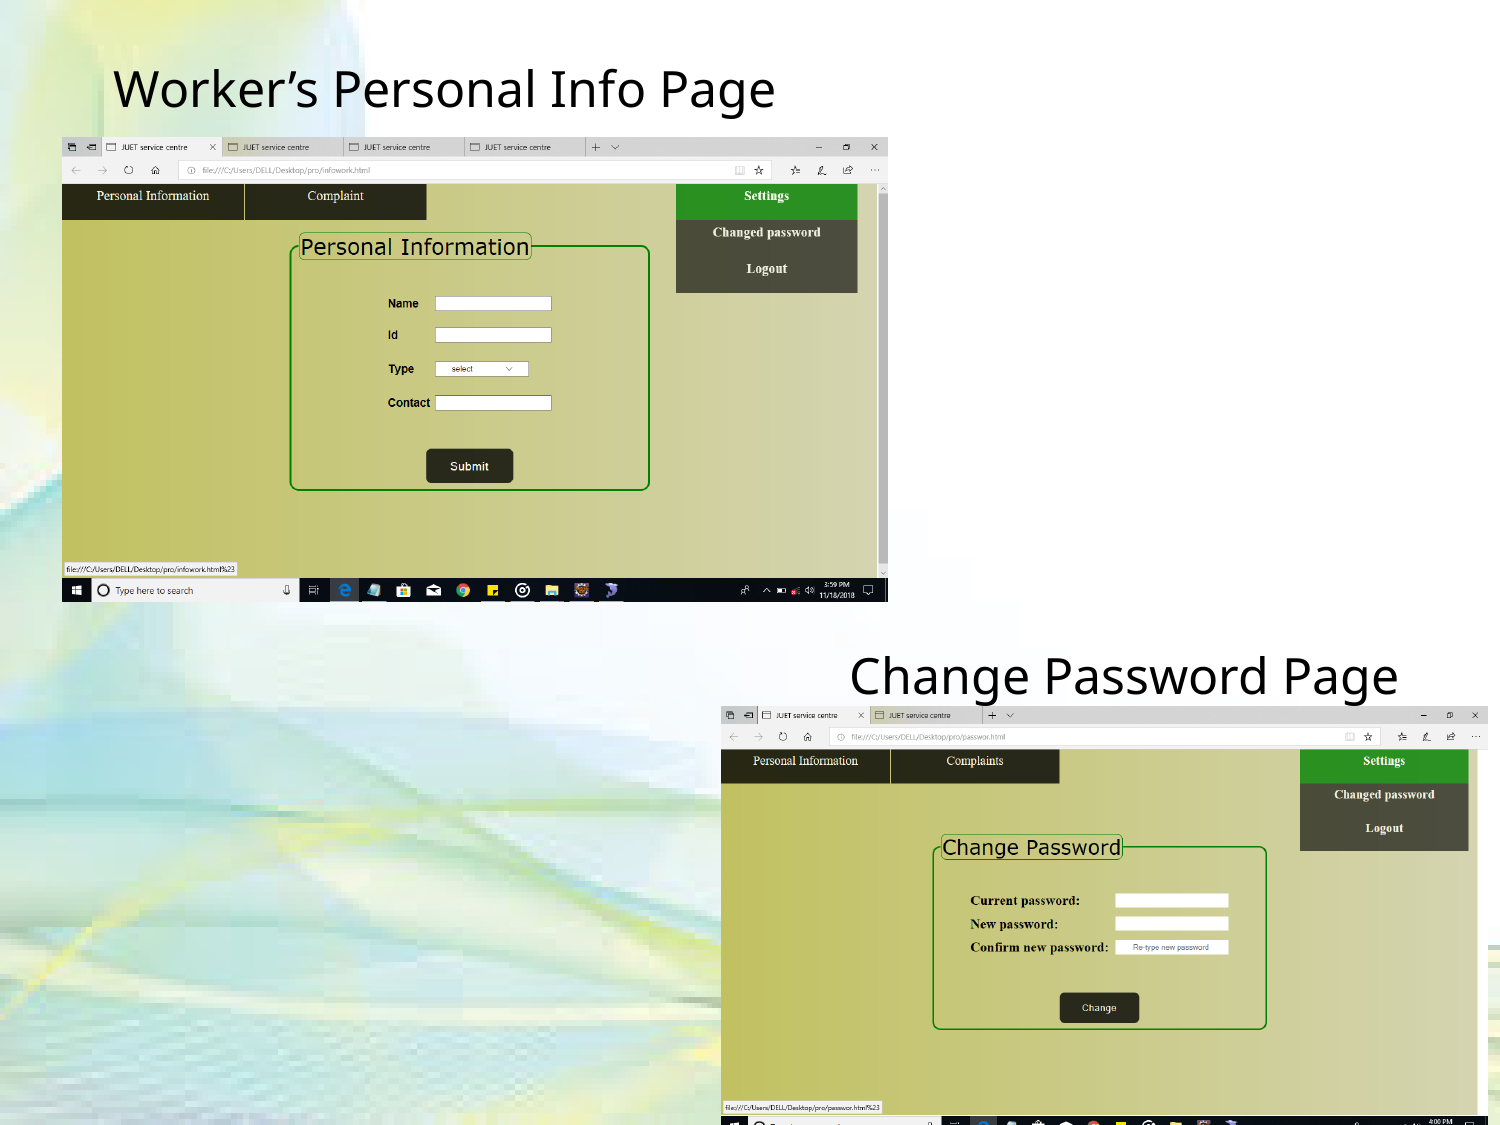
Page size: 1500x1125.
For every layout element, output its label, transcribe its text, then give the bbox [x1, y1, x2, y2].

text_box Worker’s Personal Info Page [0, 49, 904, 125]
text_box Change Password Page [762, 637, 1488, 705]
picture [61, 136, 888, 602]
picture [720, 706, 1488, 1125]
